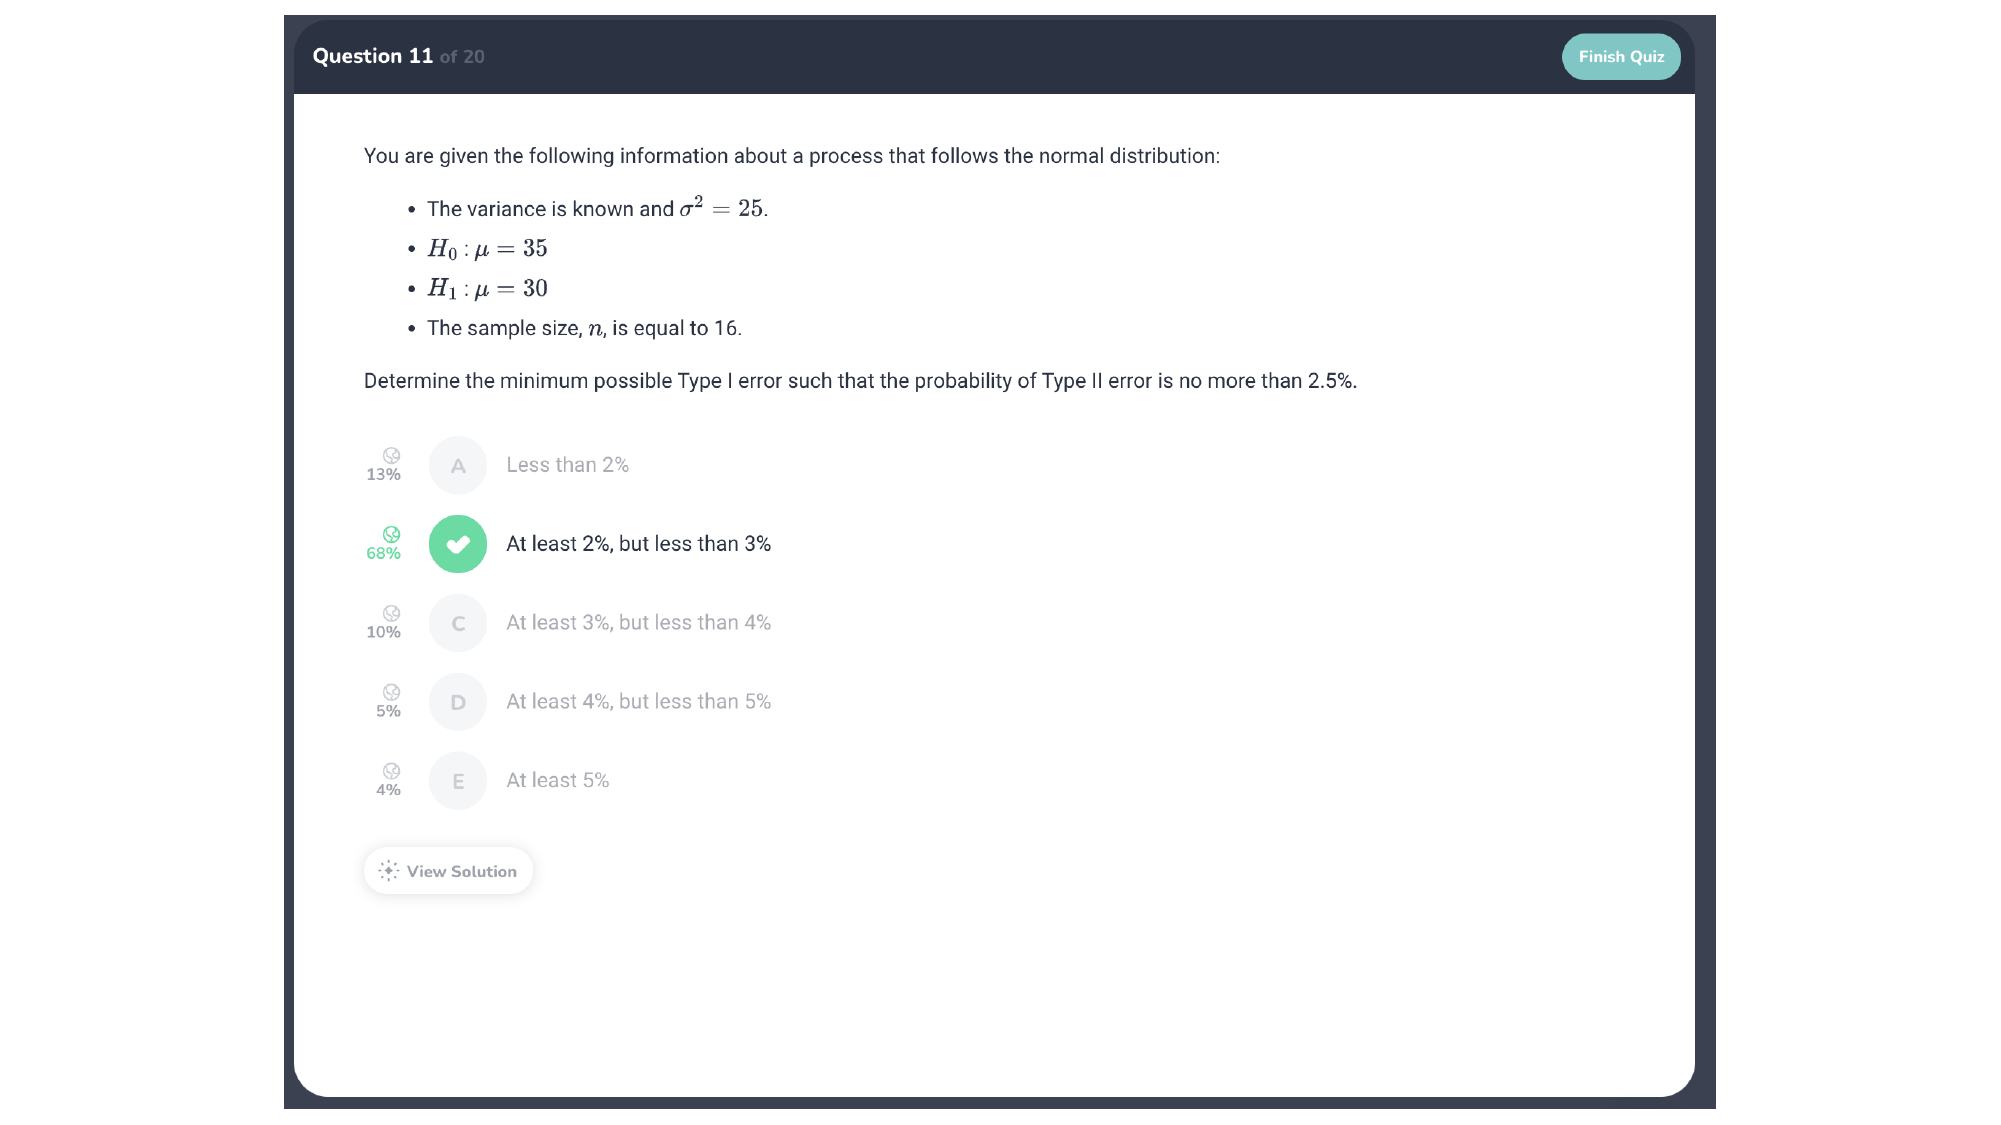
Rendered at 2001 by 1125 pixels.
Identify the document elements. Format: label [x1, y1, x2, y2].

picture [283, 15, 1717, 1110]
